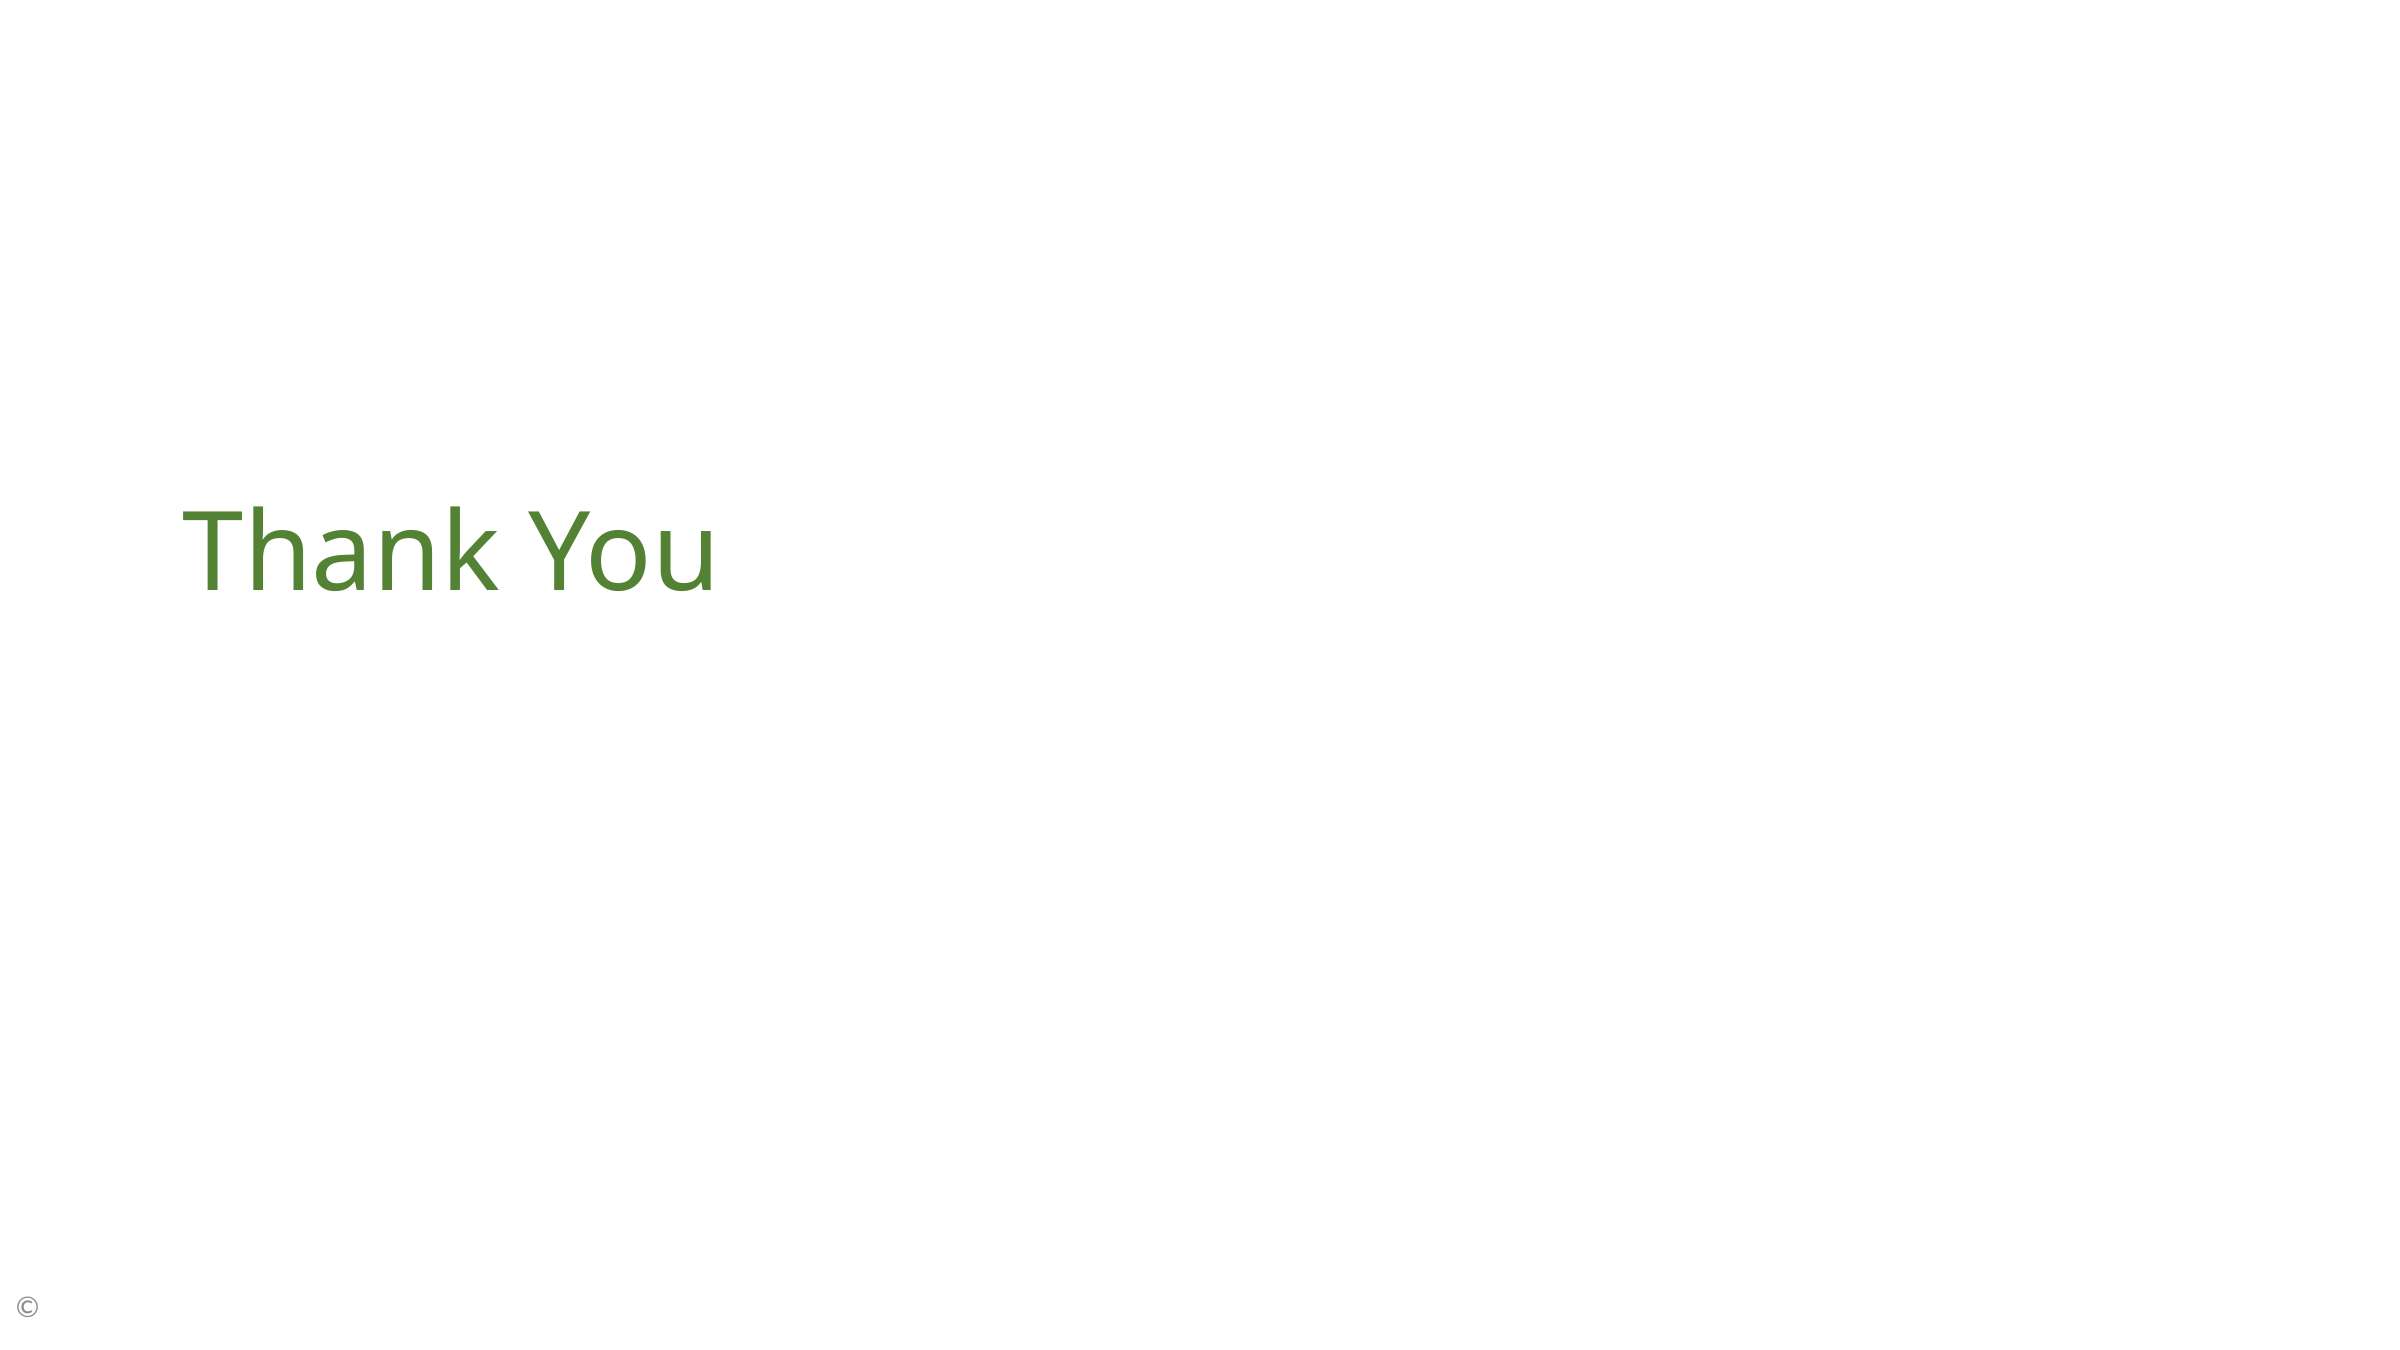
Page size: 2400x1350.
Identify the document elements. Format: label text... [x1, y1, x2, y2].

title Thank You [165, 456, 2235, 652]
footer © [0, 1269, 810, 1342]
